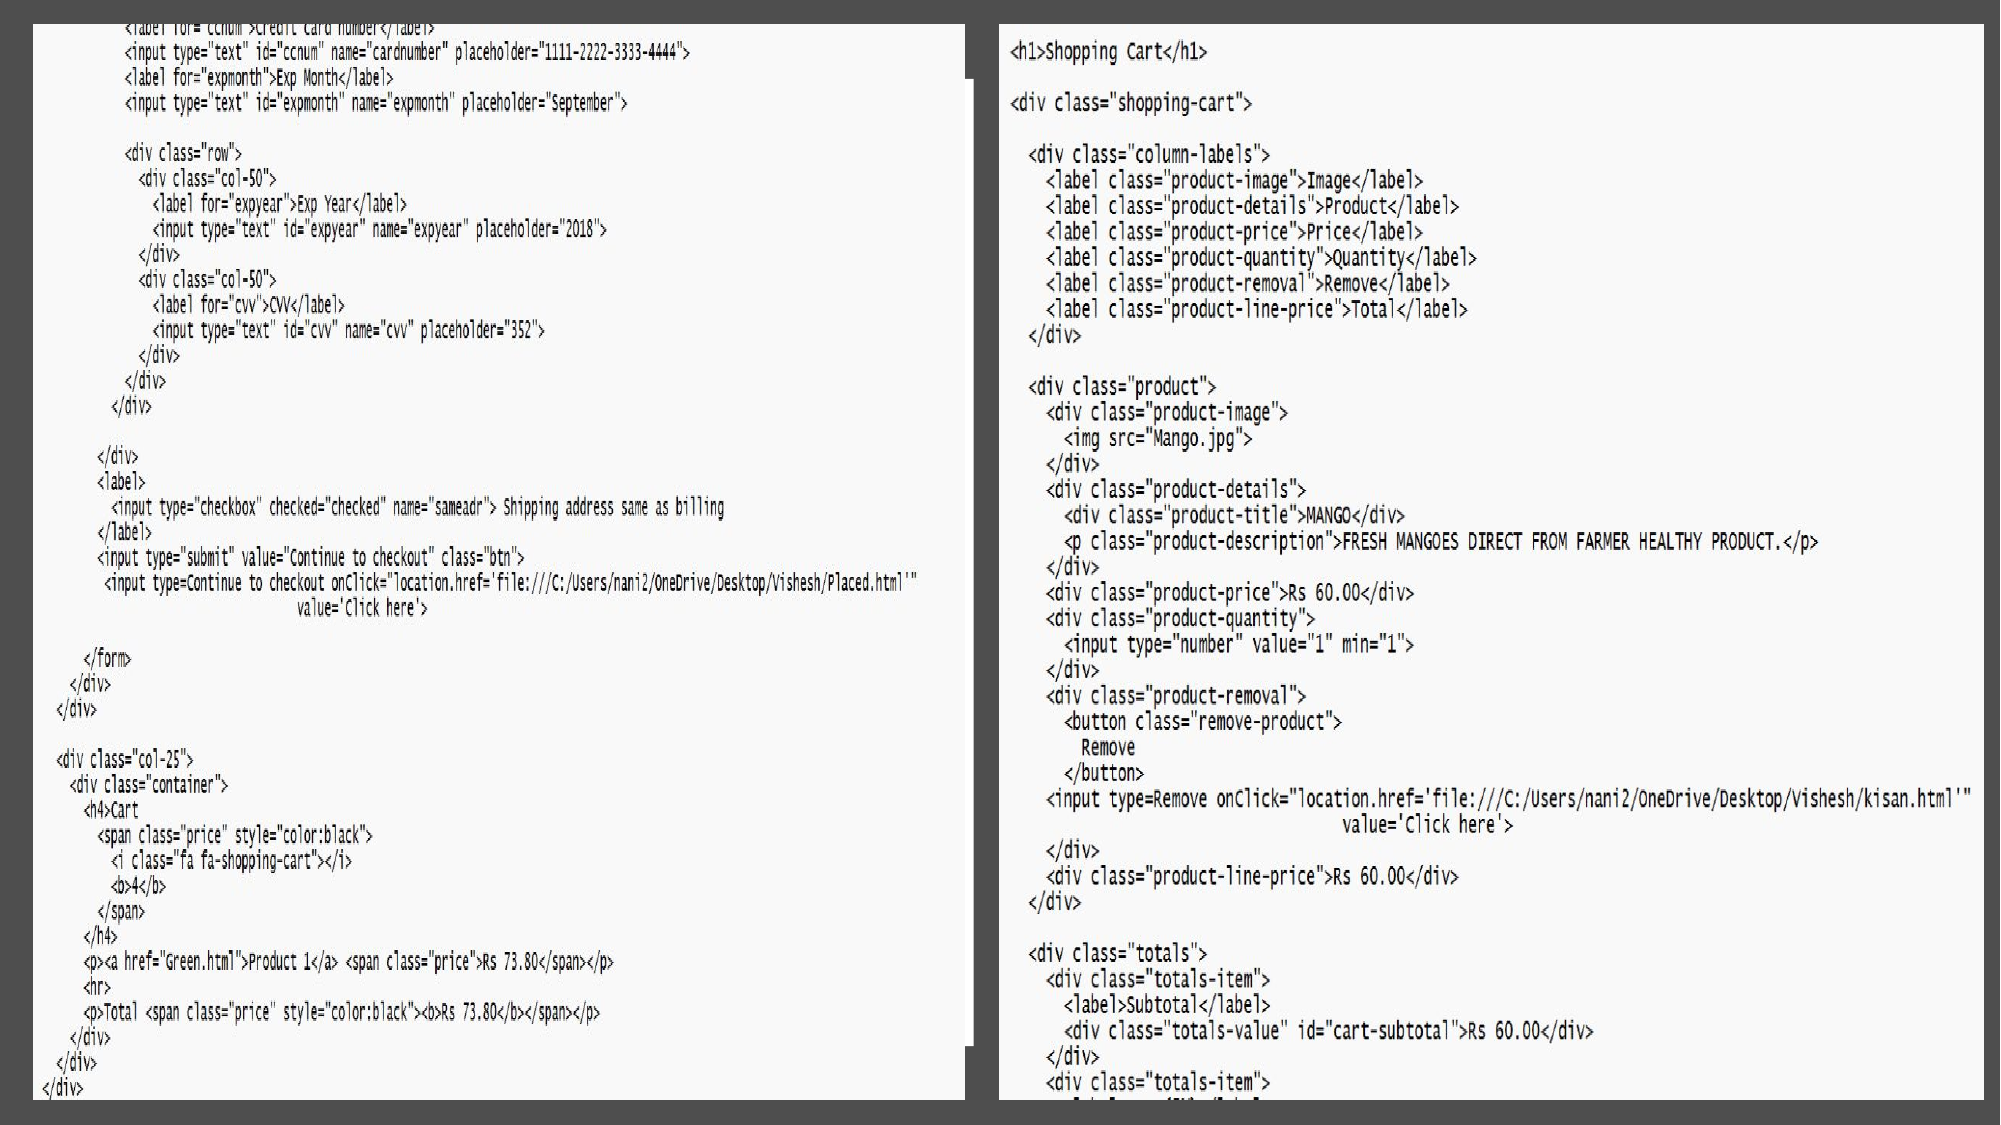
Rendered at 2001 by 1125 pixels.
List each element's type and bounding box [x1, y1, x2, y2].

text_box [0, 0, 2000, 1125]
picture [999, 24, 1984, 1100]
picture [33, 24, 965, 1100]
text_box [965, 78, 975, 1047]
